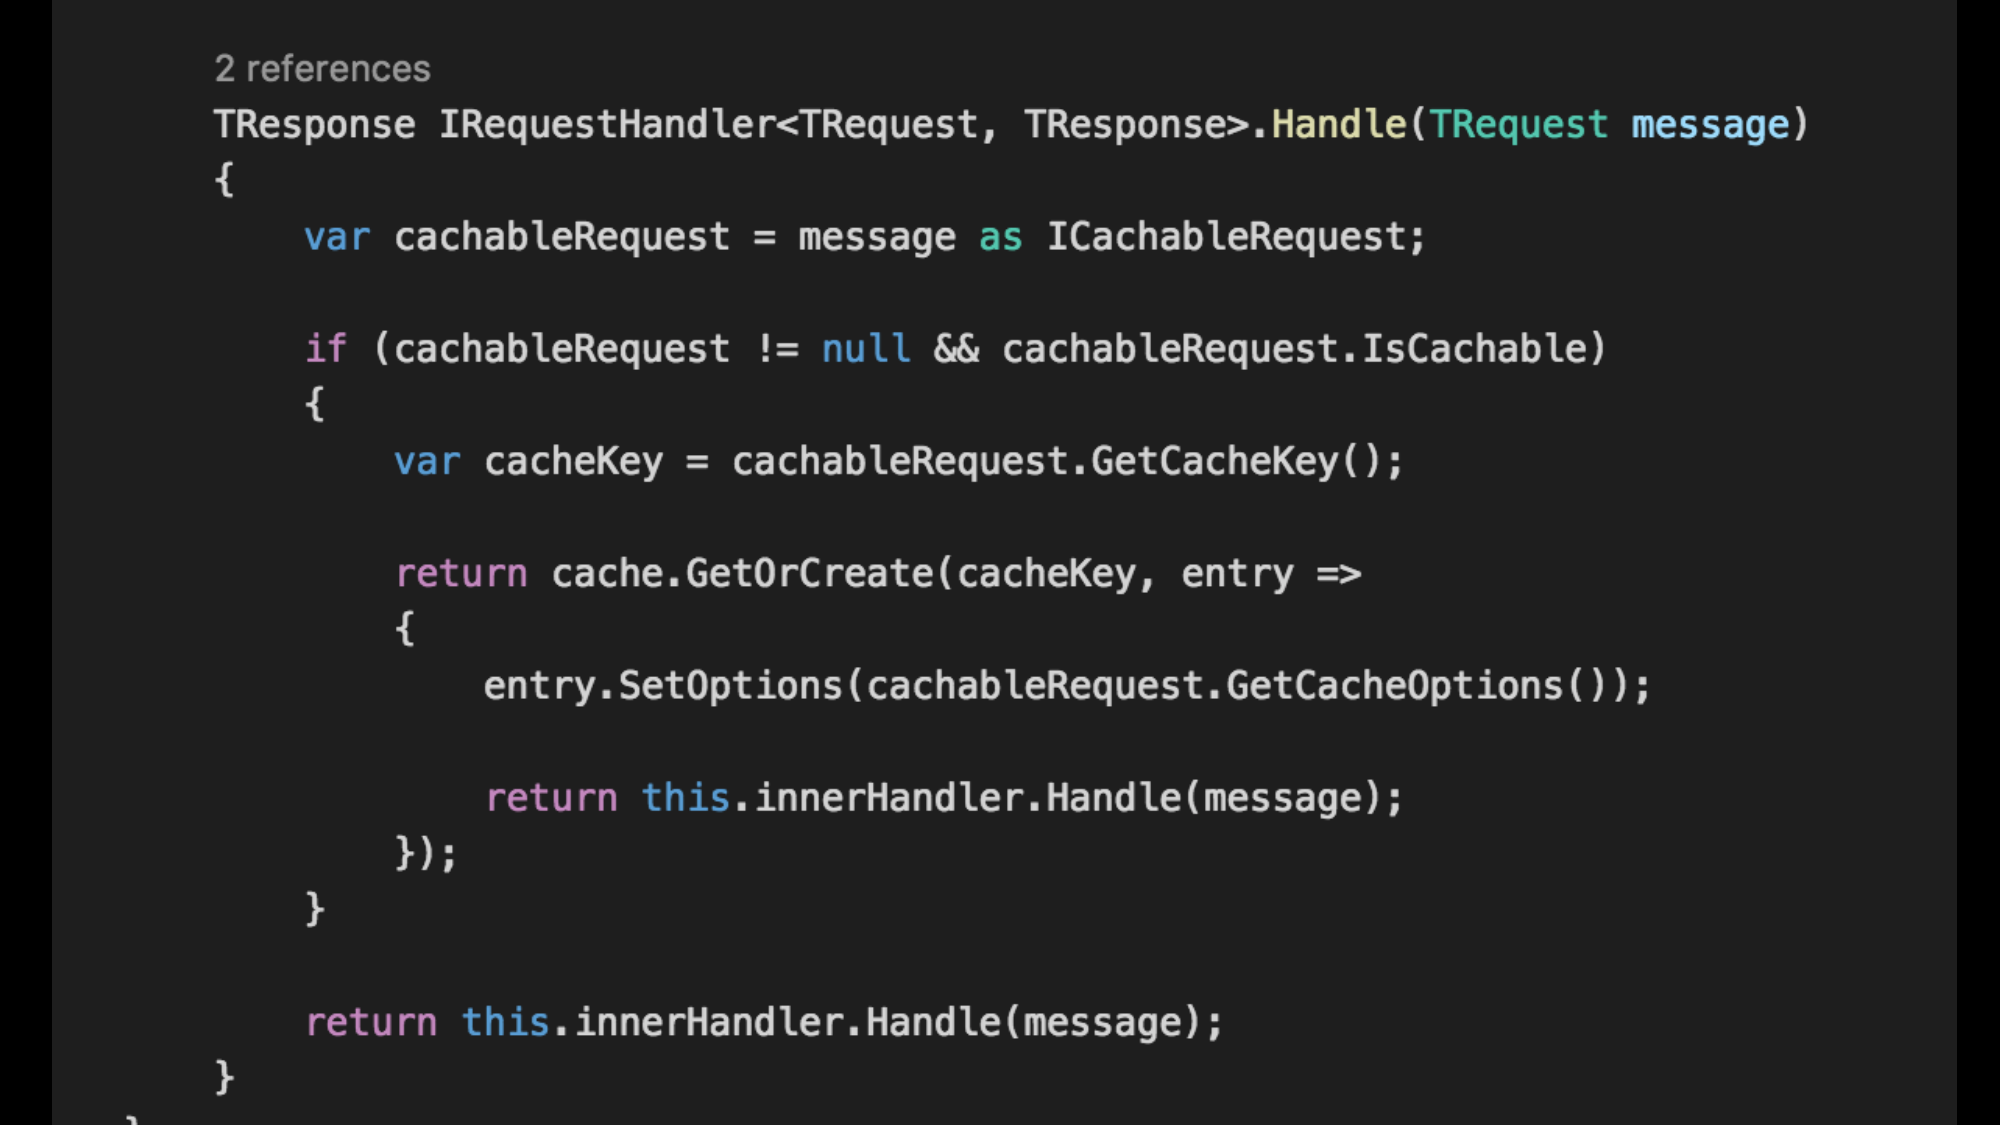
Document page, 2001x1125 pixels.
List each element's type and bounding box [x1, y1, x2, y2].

list [51, 0, 1957, 1125]
